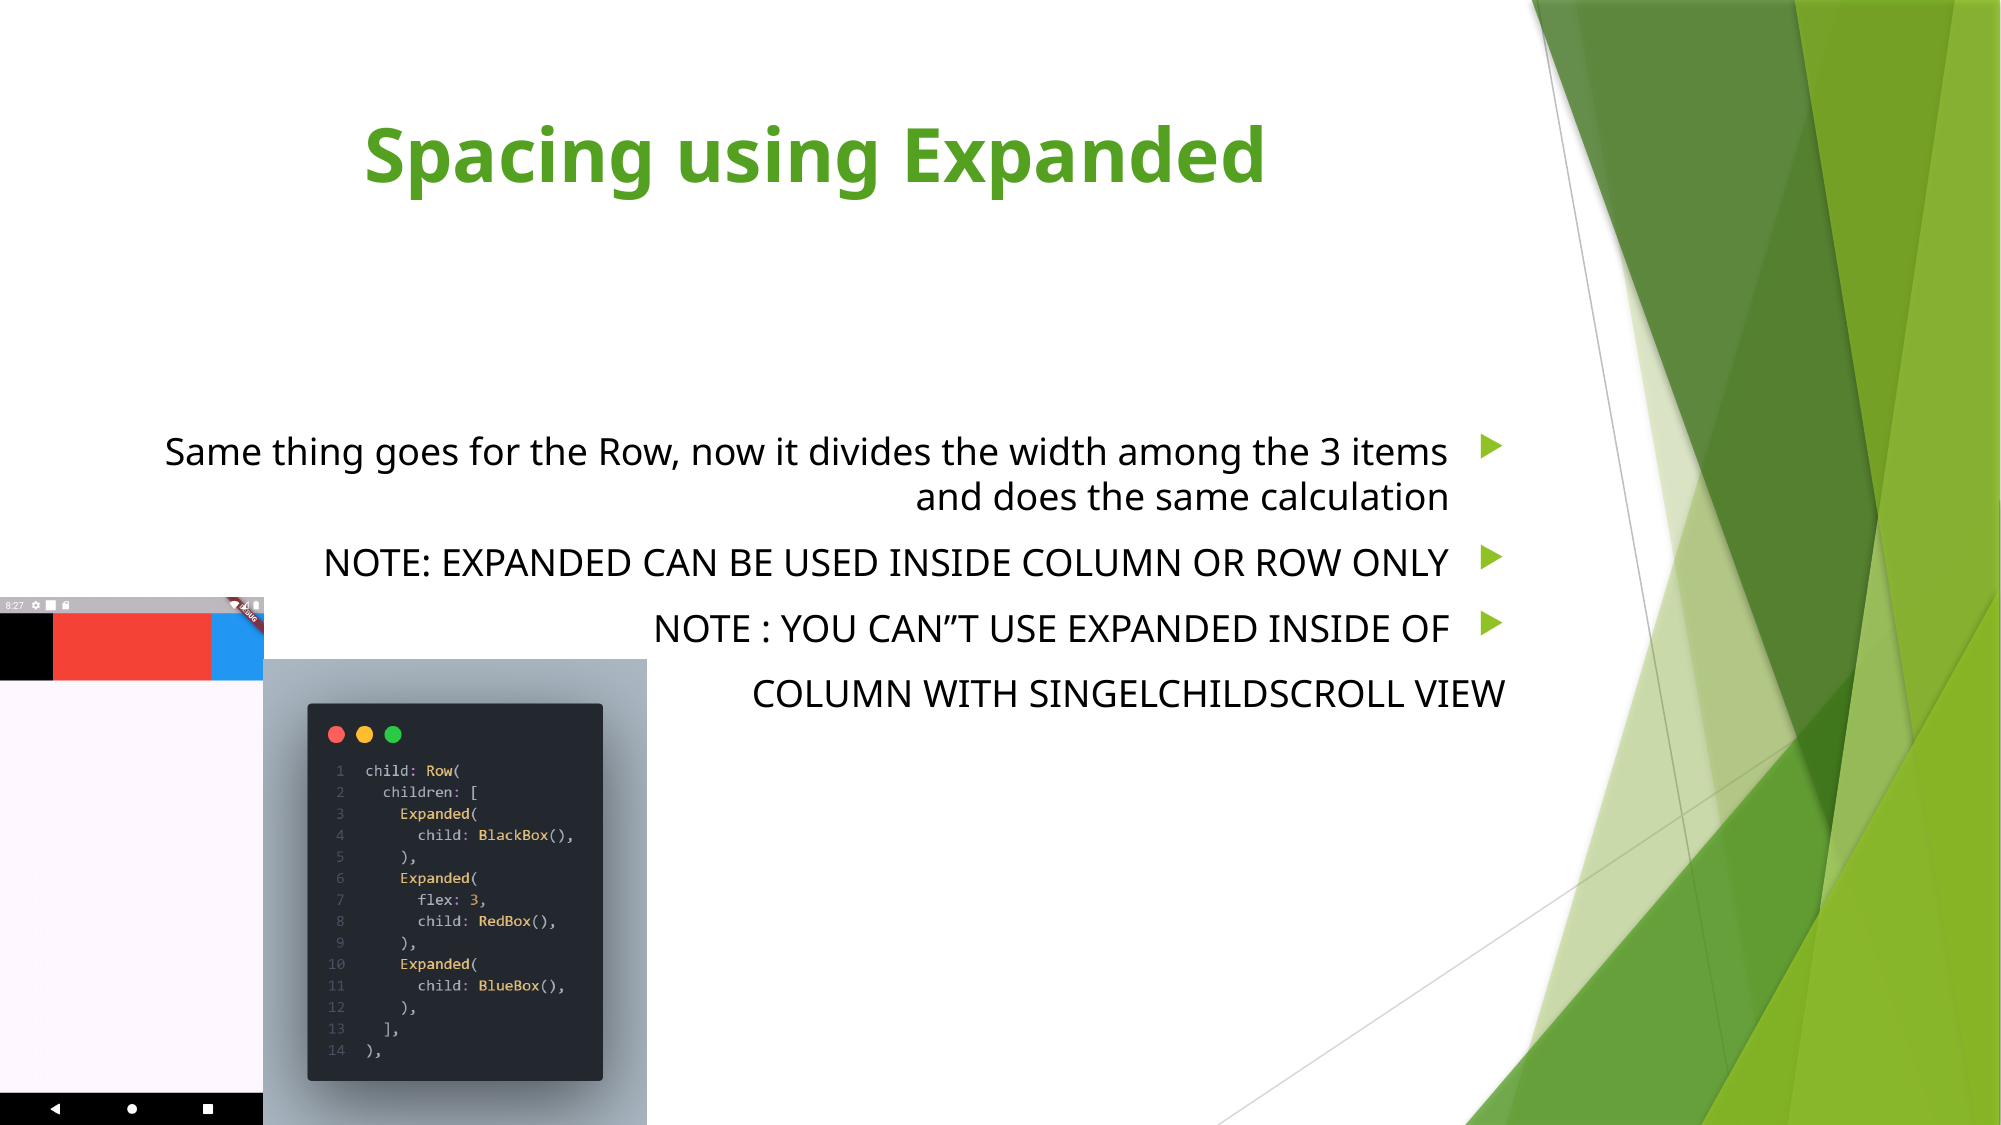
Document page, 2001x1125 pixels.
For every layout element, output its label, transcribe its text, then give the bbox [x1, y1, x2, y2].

title Spacing using Expanded [111, 99, 1522, 317]
picture [0, 597, 647, 1125]
list Same thing goes for the Row, now it divides the width among the 3 items and does the same calculation NOTE: EXPANDED CAN BE USED INSIDE COLUMN OR ROW ONLY NOTE : YOU CAN”T USE EXPANDED INSIDE OF COLUMN WITH SINGELCHILDSCROLL VIEW [111, 354, 1522, 1125]
